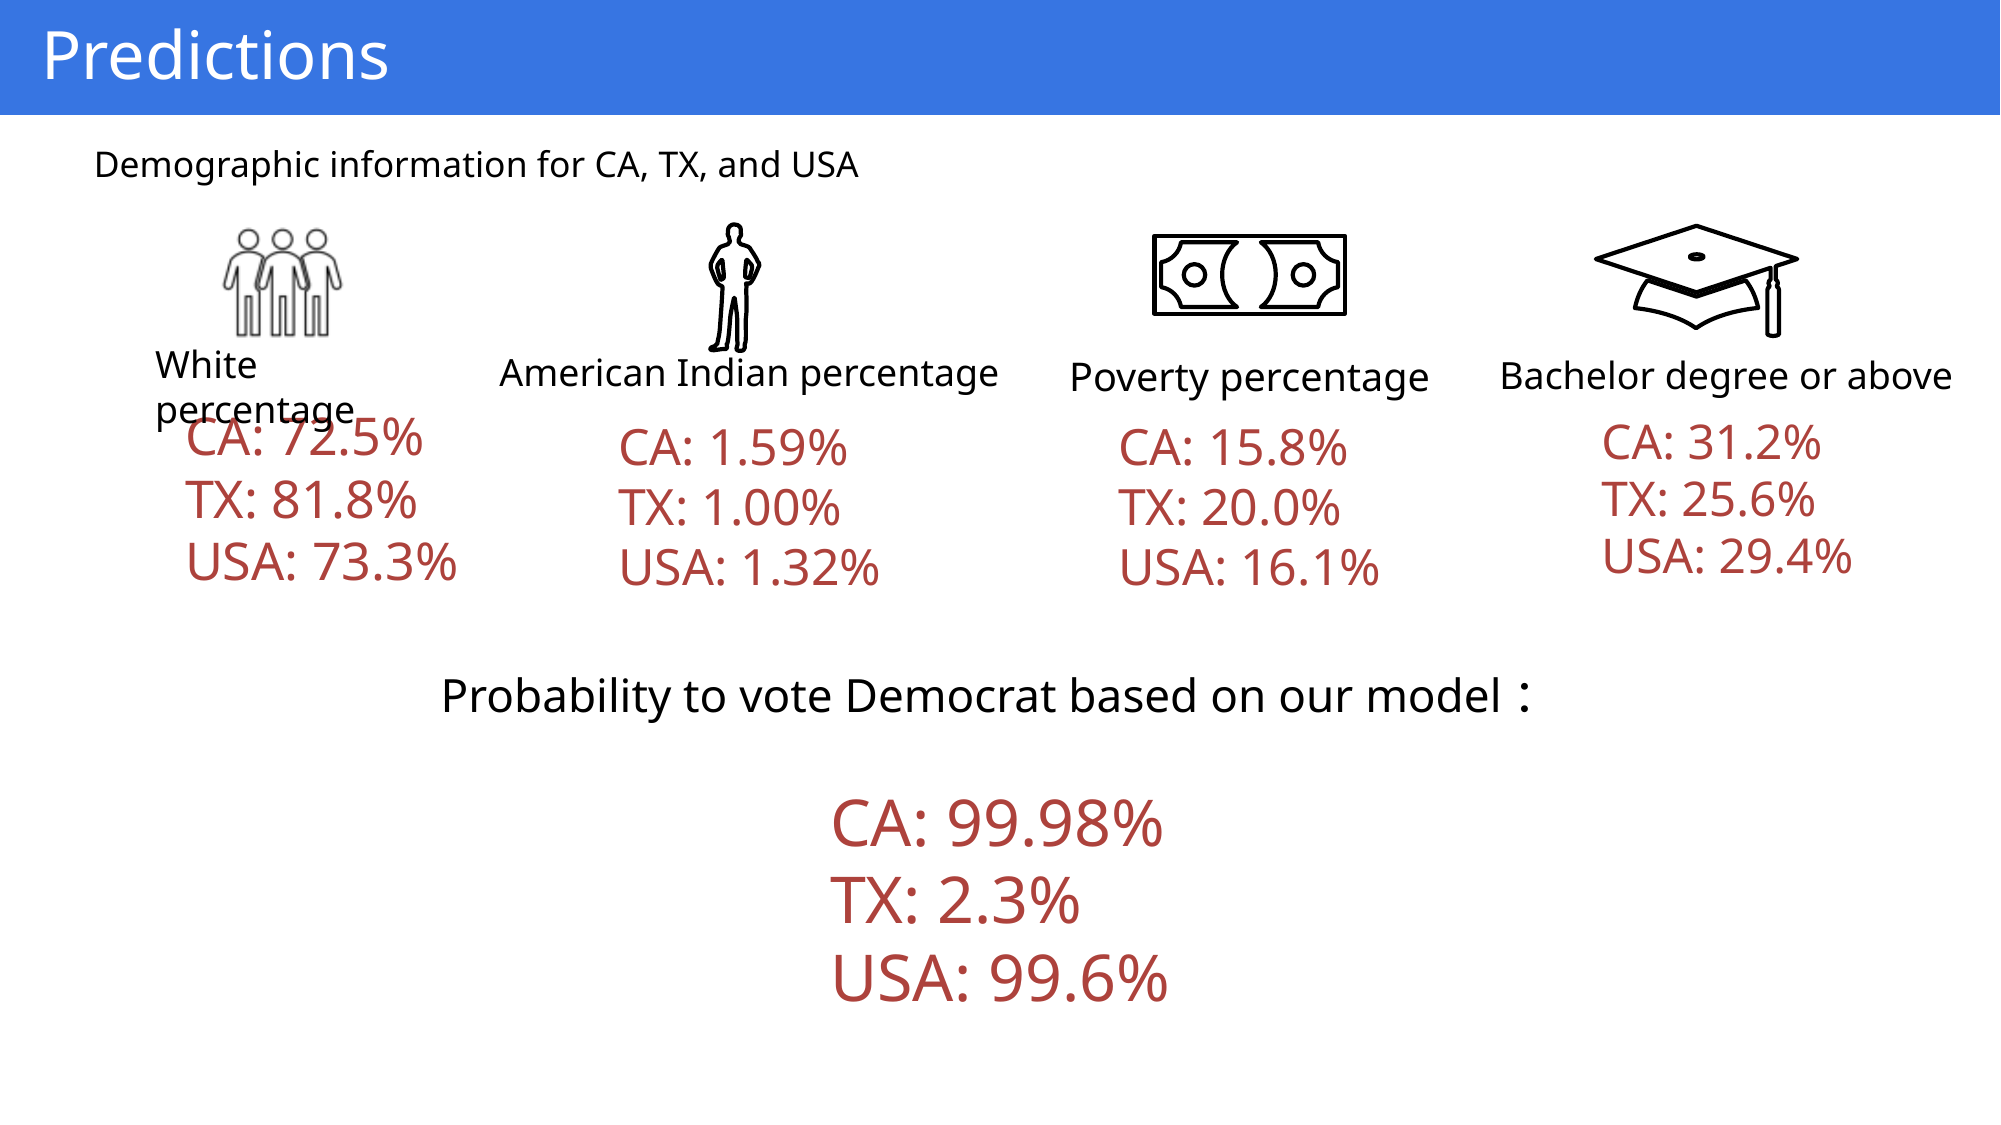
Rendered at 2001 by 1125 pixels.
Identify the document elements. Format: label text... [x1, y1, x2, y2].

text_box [518, 224, 981, 665]
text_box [1078, 235, 1422, 666]
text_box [1518, 225, 1935, 653]
text_box Probability to vote Democrat based on our model： [433, 658, 1567, 729]
text_box Demographic information for CA, TX, and USA [86, 134, 868, 192]
text_box [0, 0, 2000, 115]
text_box Predictions [33, 5, 399, 101]
text_box CA: 99.98% TX: 2.3% USA: 99.6% [822, 774, 1178, 1099]
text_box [147, 217, 495, 672]
